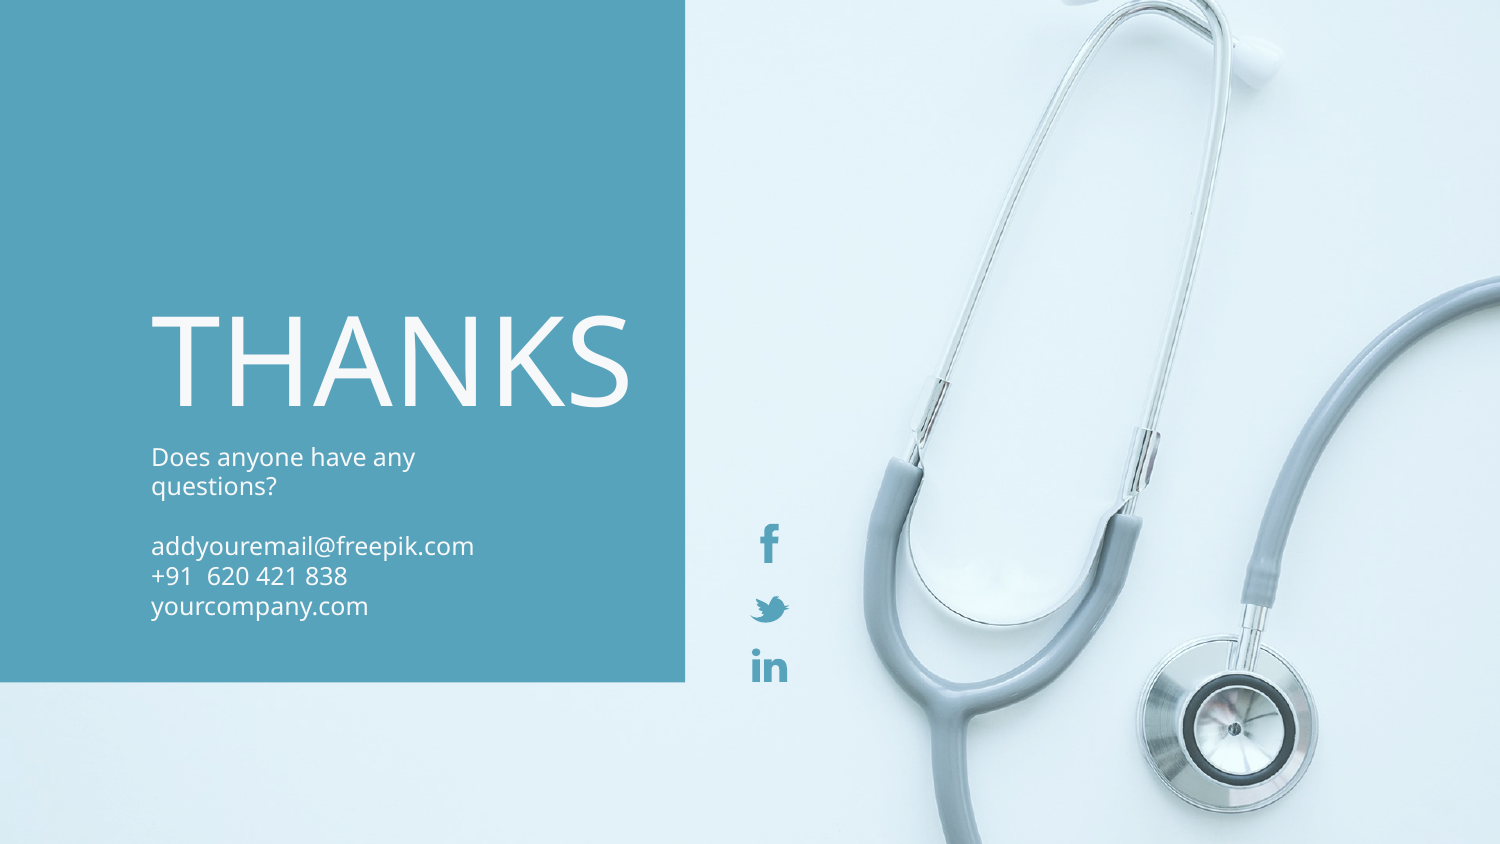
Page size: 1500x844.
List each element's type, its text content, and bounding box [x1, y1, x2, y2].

table_cell 123 [0, 0, 1500, 844]
subtitle Does anyone have any questions? addyouremail@freepik.com +91 620 421 838 yourcompany.com [136, 447, 531, 544]
text_box [760, 523, 779, 563]
text_box [750, 595, 790, 623]
text_box [764, 658, 788, 682]
text_box [751, 648, 761, 657]
title THANKS [136, 154, 730, 447]
text_box [752, 659, 760, 682]
